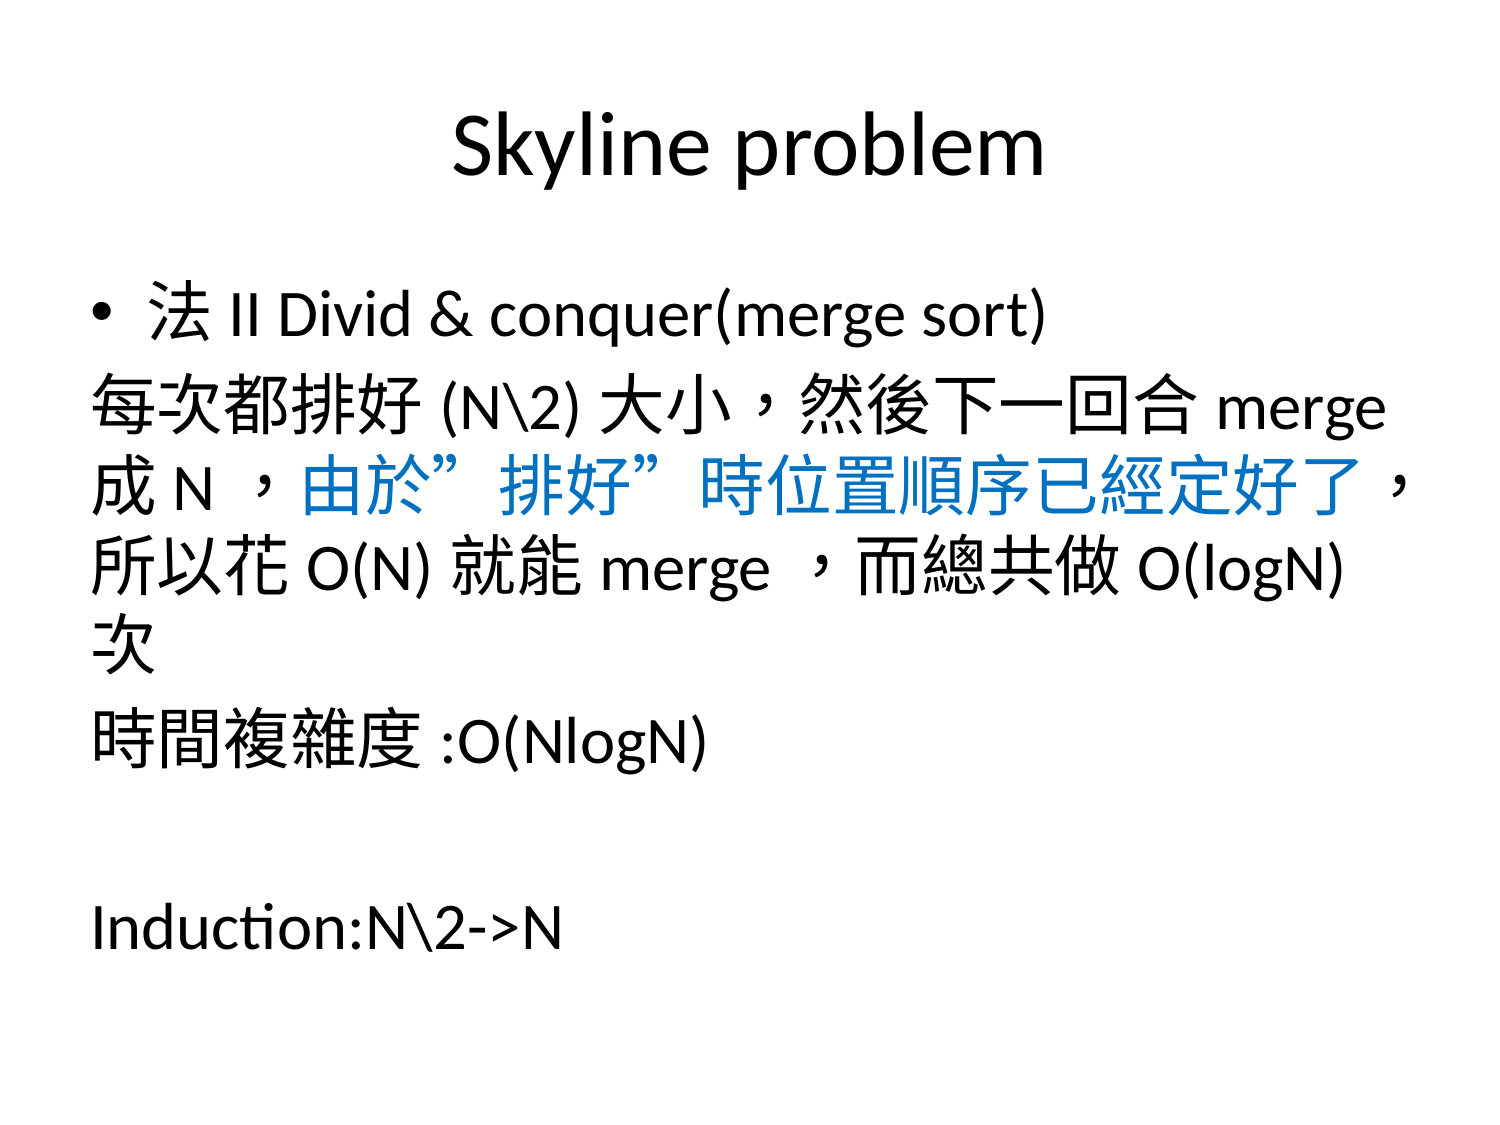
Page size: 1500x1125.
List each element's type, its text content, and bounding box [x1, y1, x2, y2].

list 法II Divid & conquer(merge sort) 每次都排好(N\2)大小，然後下一回合merge成N，由於”排好”時位置順序已經定好了，所以花O(N)就能merge，而總共做O(logN)次 時間複雜度:O(NlogN) Induction:N\2->N [75, 262, 1425, 1005]
title Skyline problem [75, 45, 1425, 233]
